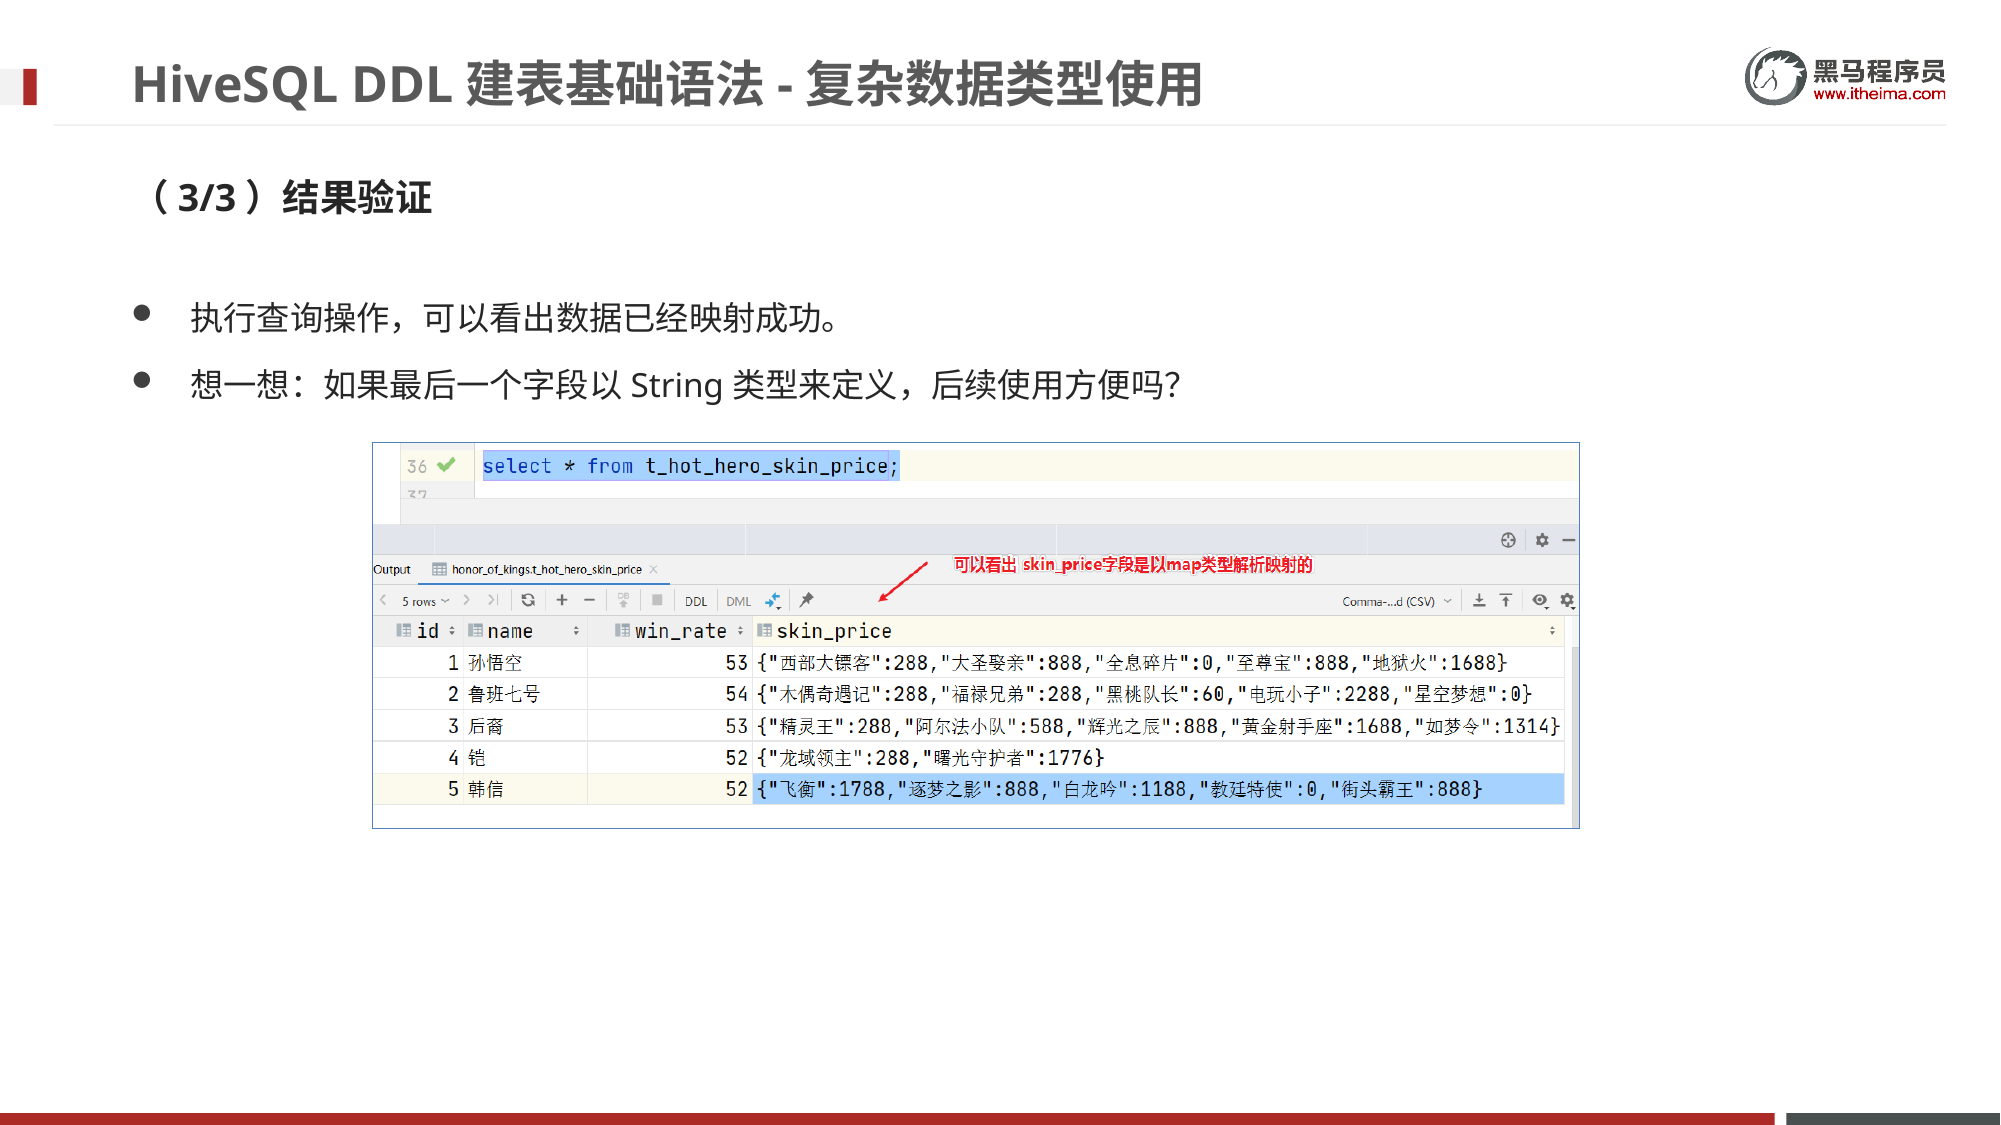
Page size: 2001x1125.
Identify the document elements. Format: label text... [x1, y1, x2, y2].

picture [1744, 46, 1946, 106]
list （3/3）结果验证 [116, 154, 1880, 239]
picture [371, 442, 1581, 829]
list 执行查询操作，可以看出数据已经映射成功。 想一想：如果最后一个字段以String类型来定义，后续使用方便吗？ [116, 270, 1880, 963]
title HiveSQL DDL建表基础语法-复杂数据类型使用 [116, 40, 1556, 125]
